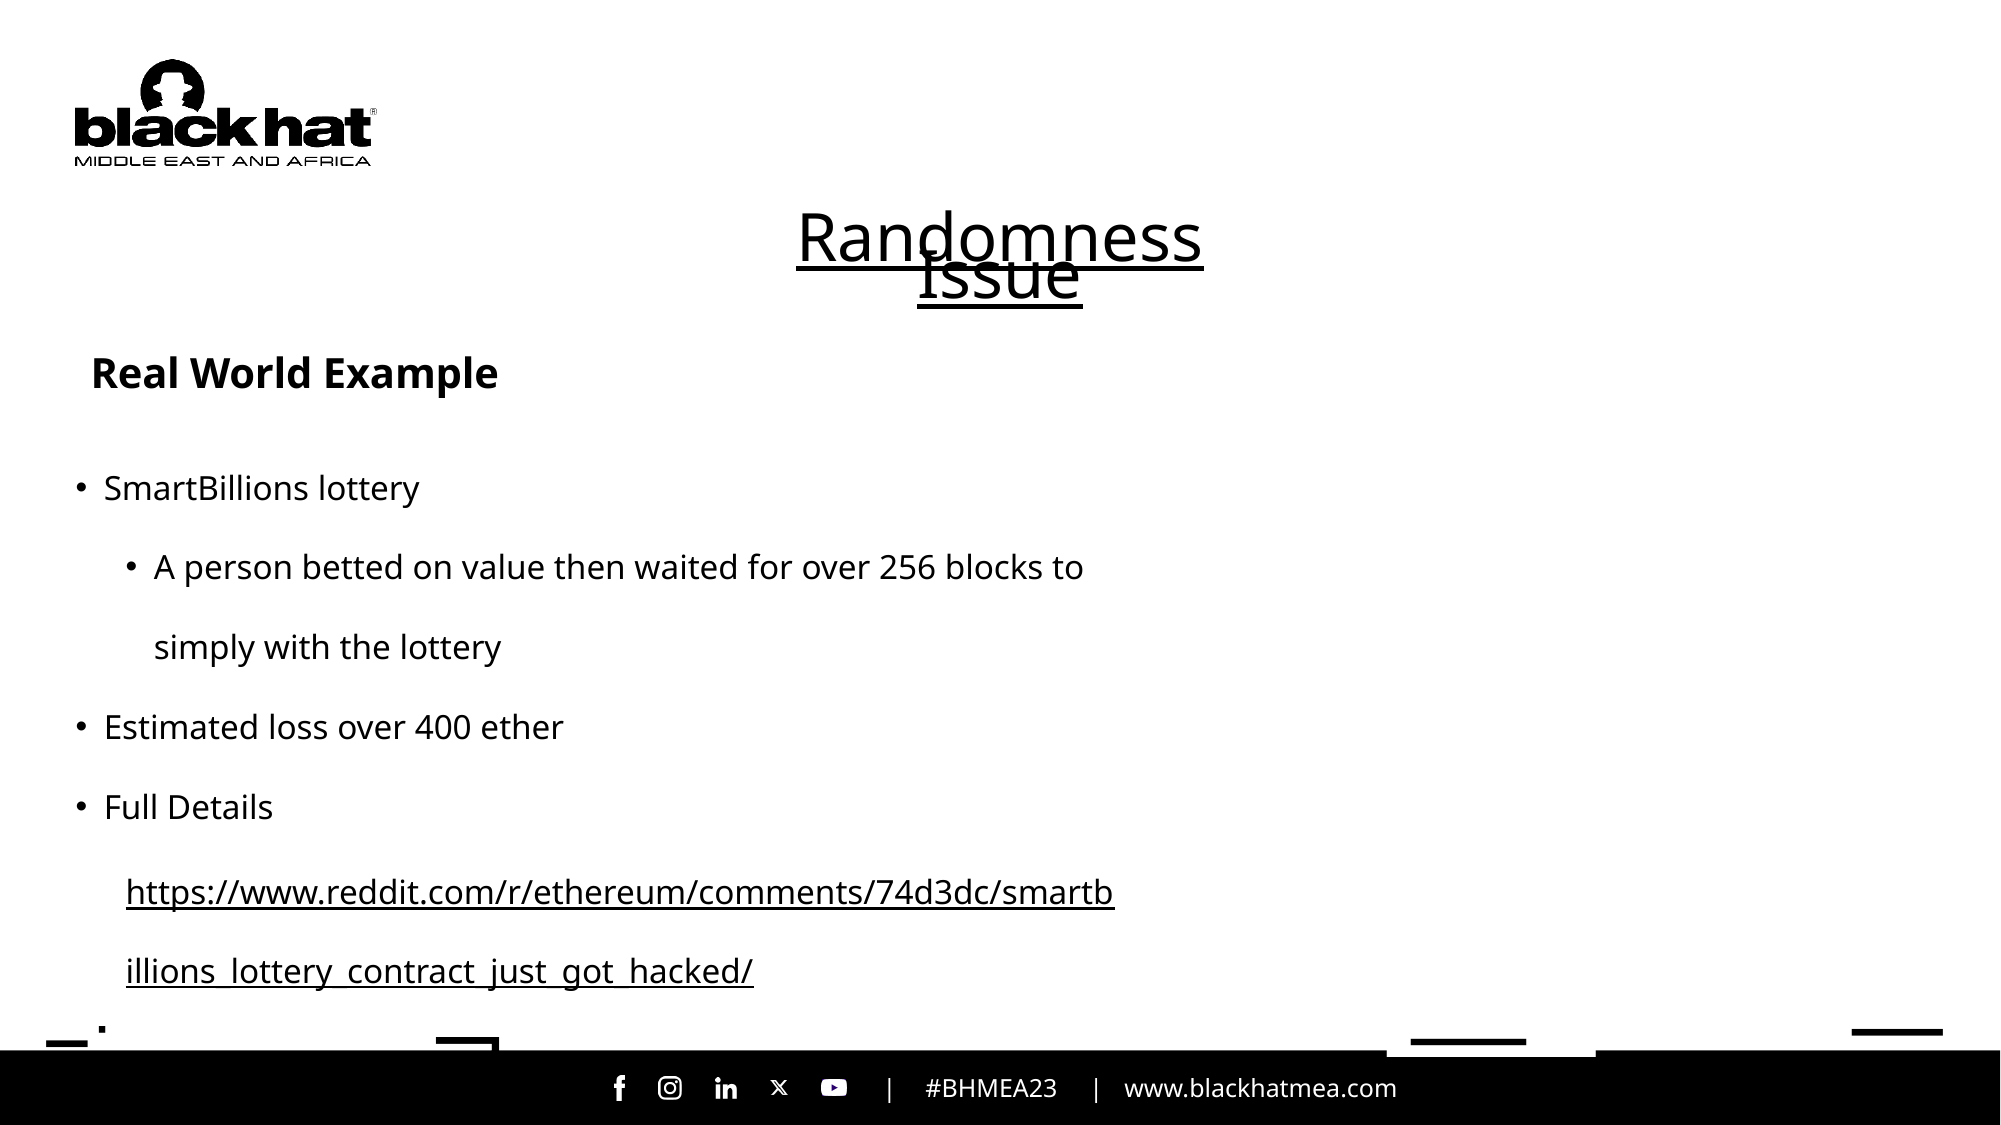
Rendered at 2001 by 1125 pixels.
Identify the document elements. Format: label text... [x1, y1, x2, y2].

picture [0, 1026, 2001, 1125]
text_box Randomness Issue [710, 237, 1290, 313]
text_box Real World Example [75, 339, 789, 396]
picture [75, 59, 377, 166]
text_box SmartBillions lottery A person betted on value then waited for over 256 blocks to simply with the lottery Estimated loss over 400 ether Full Details https://www.reddit.com/r/ethereum/comments/74d3dc/smartbillions_lottery_contract_just_got_hacked/ [75, 426, 1121, 1077]
